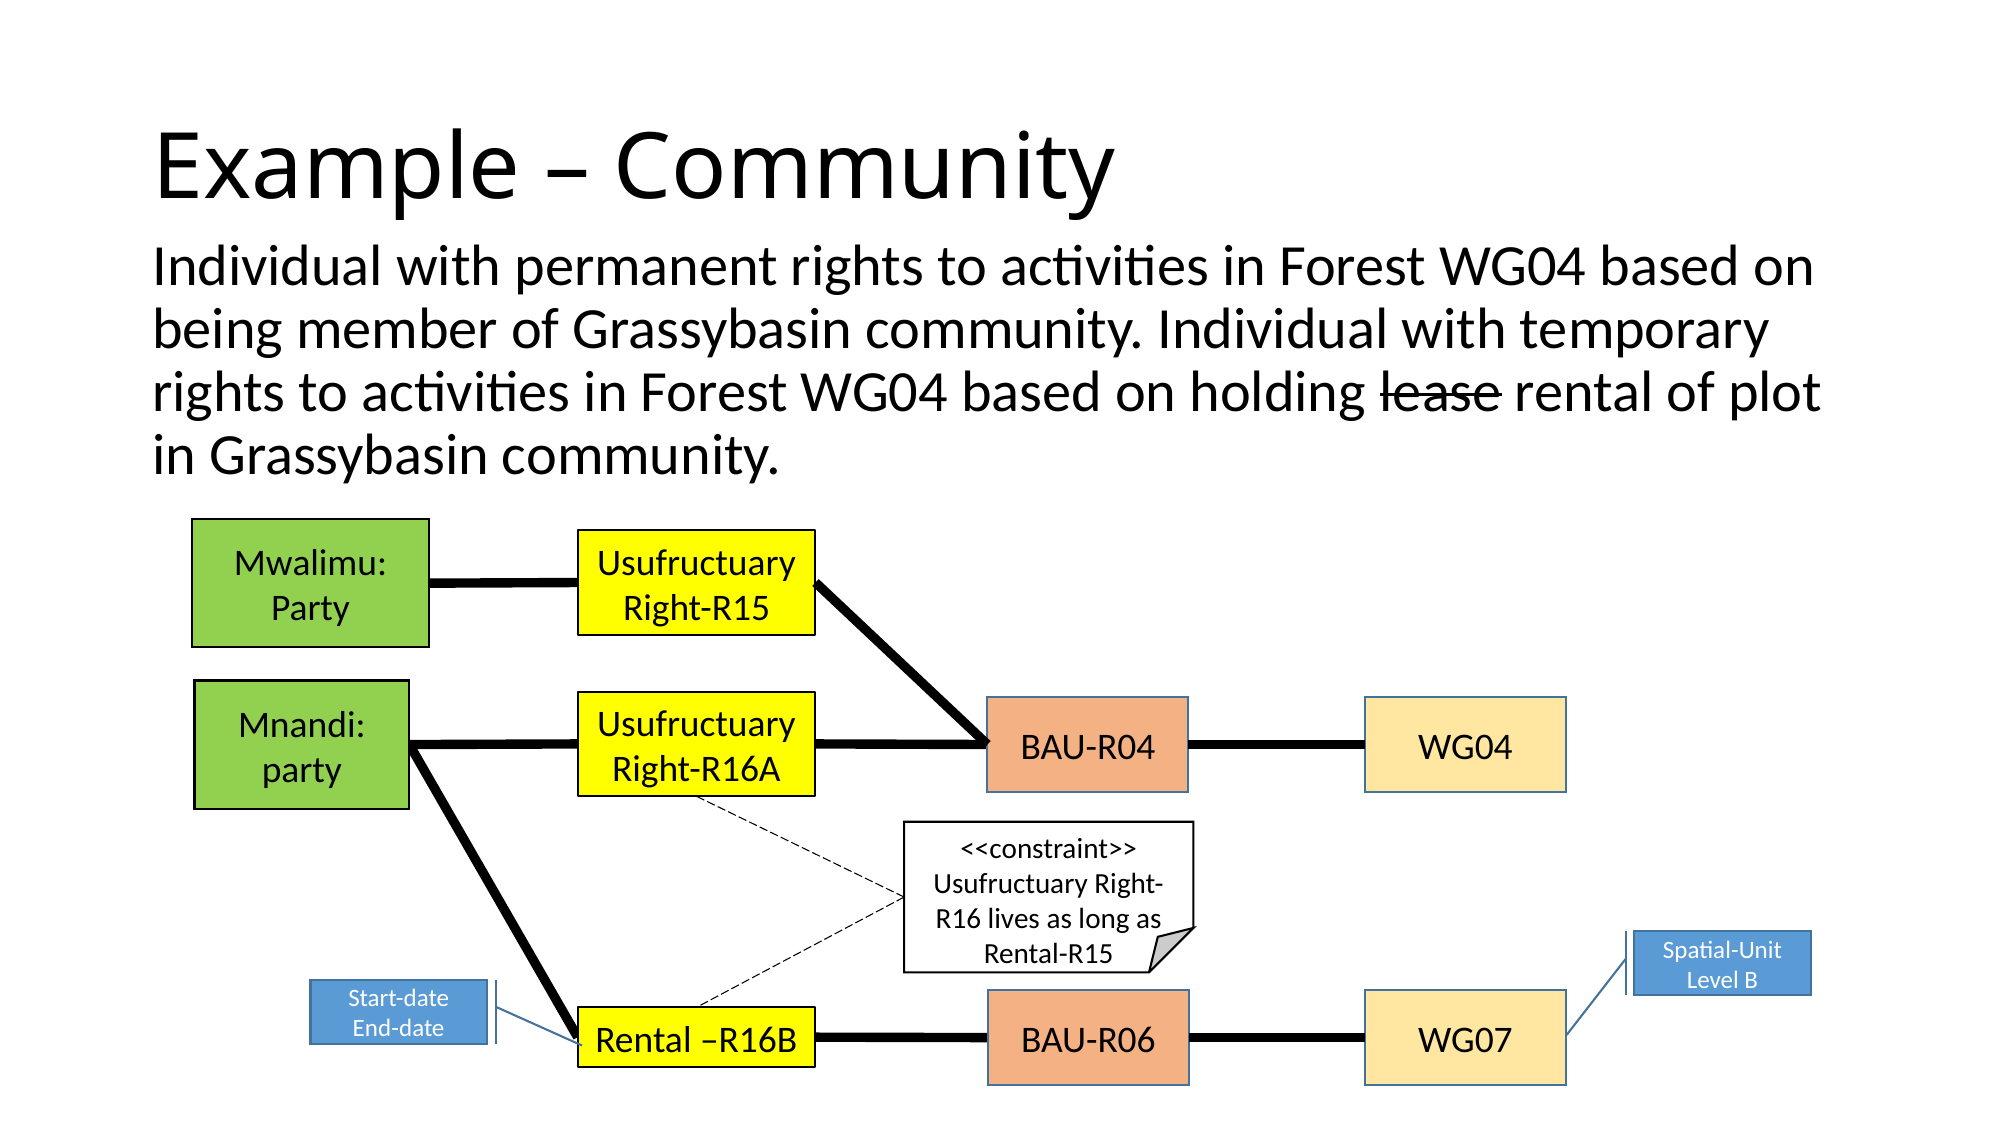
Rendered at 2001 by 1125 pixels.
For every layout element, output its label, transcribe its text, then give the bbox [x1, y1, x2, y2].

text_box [191, 519, 1811, 1086]
list Individual with permanent rights to activities in Forest WG04 based on being member of Grassybasin community. Individual with temporary rights to activities in Forest WG04 based on holding lease rental of plot in Grassybasin community. [137, 227, 1863, 1014]
title Example – Community [137, 59, 1863, 227]
